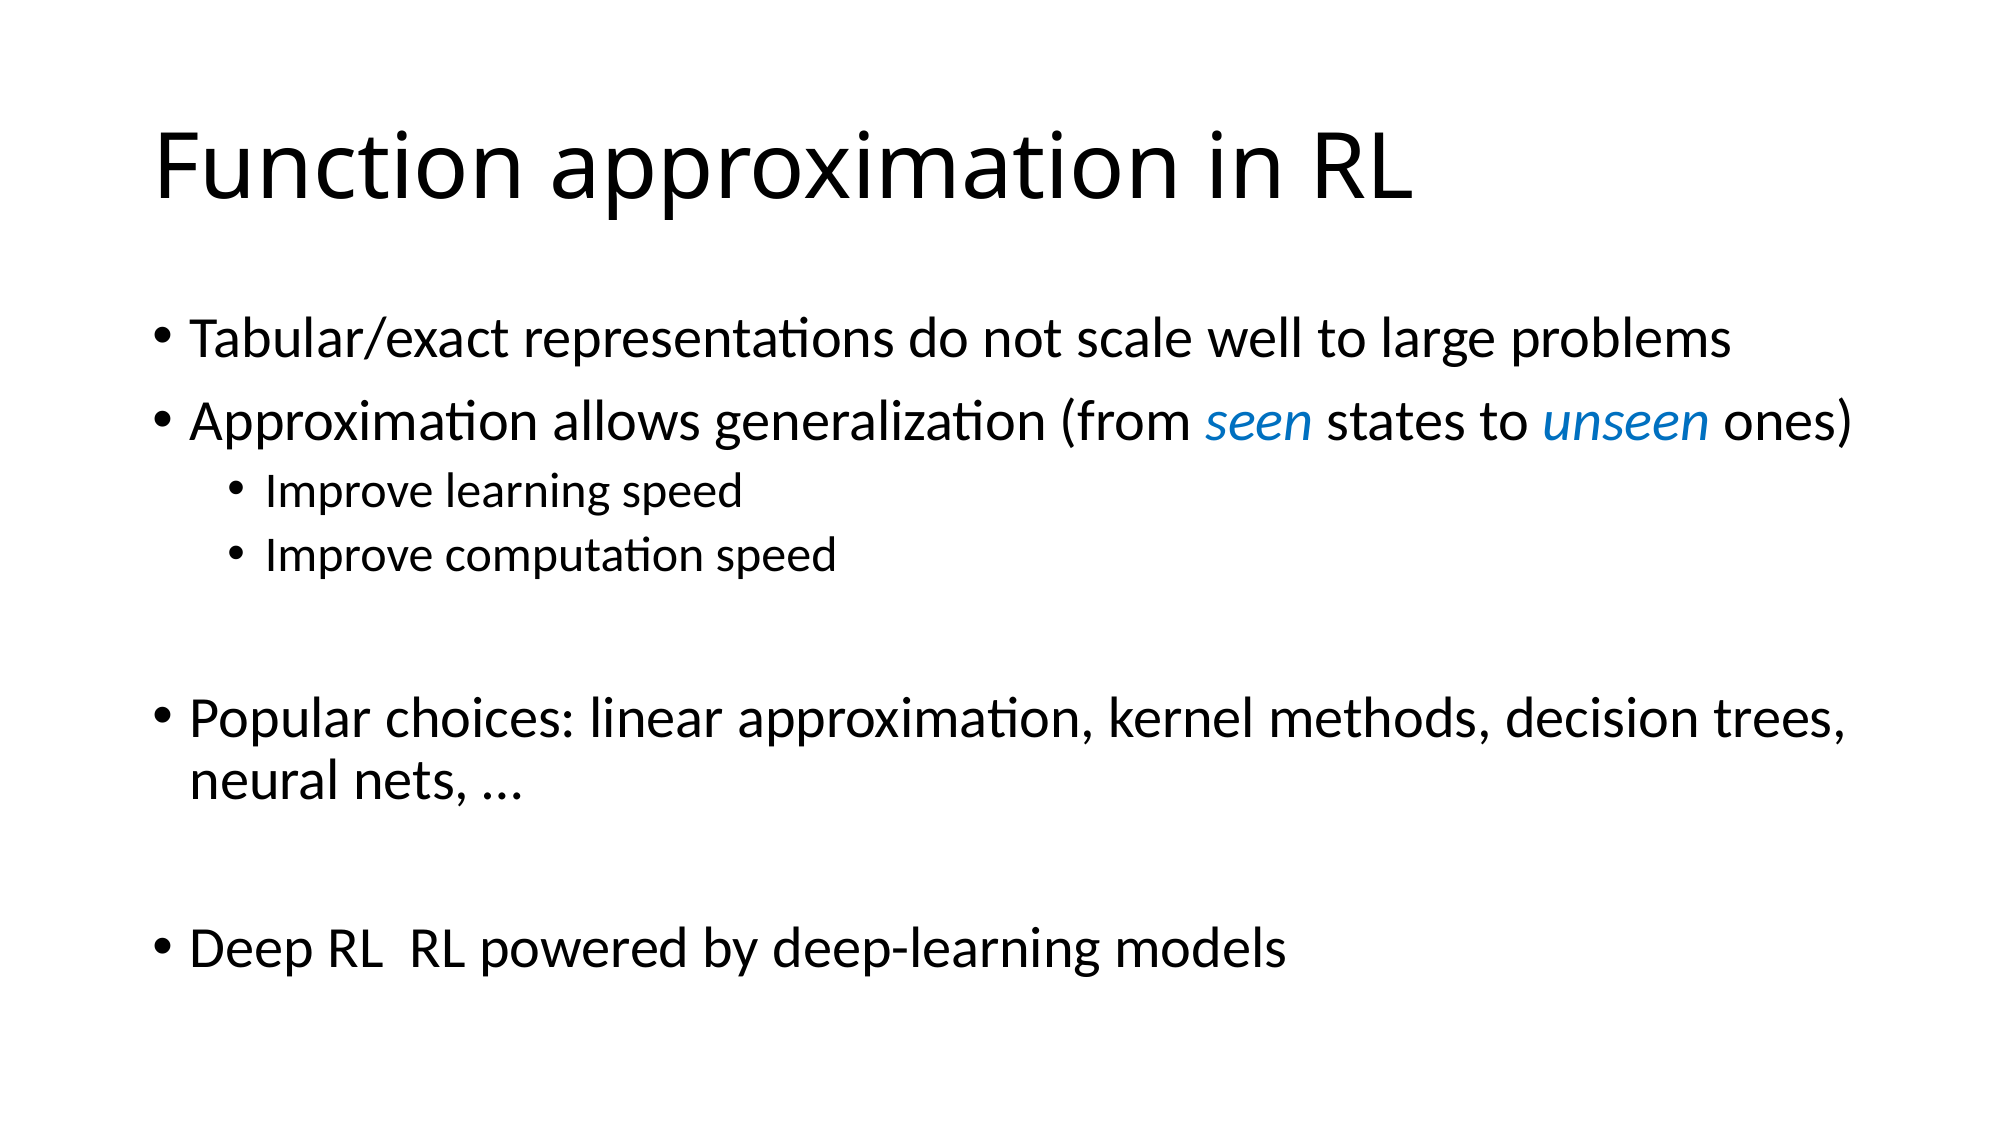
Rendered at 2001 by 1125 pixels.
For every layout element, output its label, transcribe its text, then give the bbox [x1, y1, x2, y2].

title Function approximation in RL [137, 59, 1863, 278]
